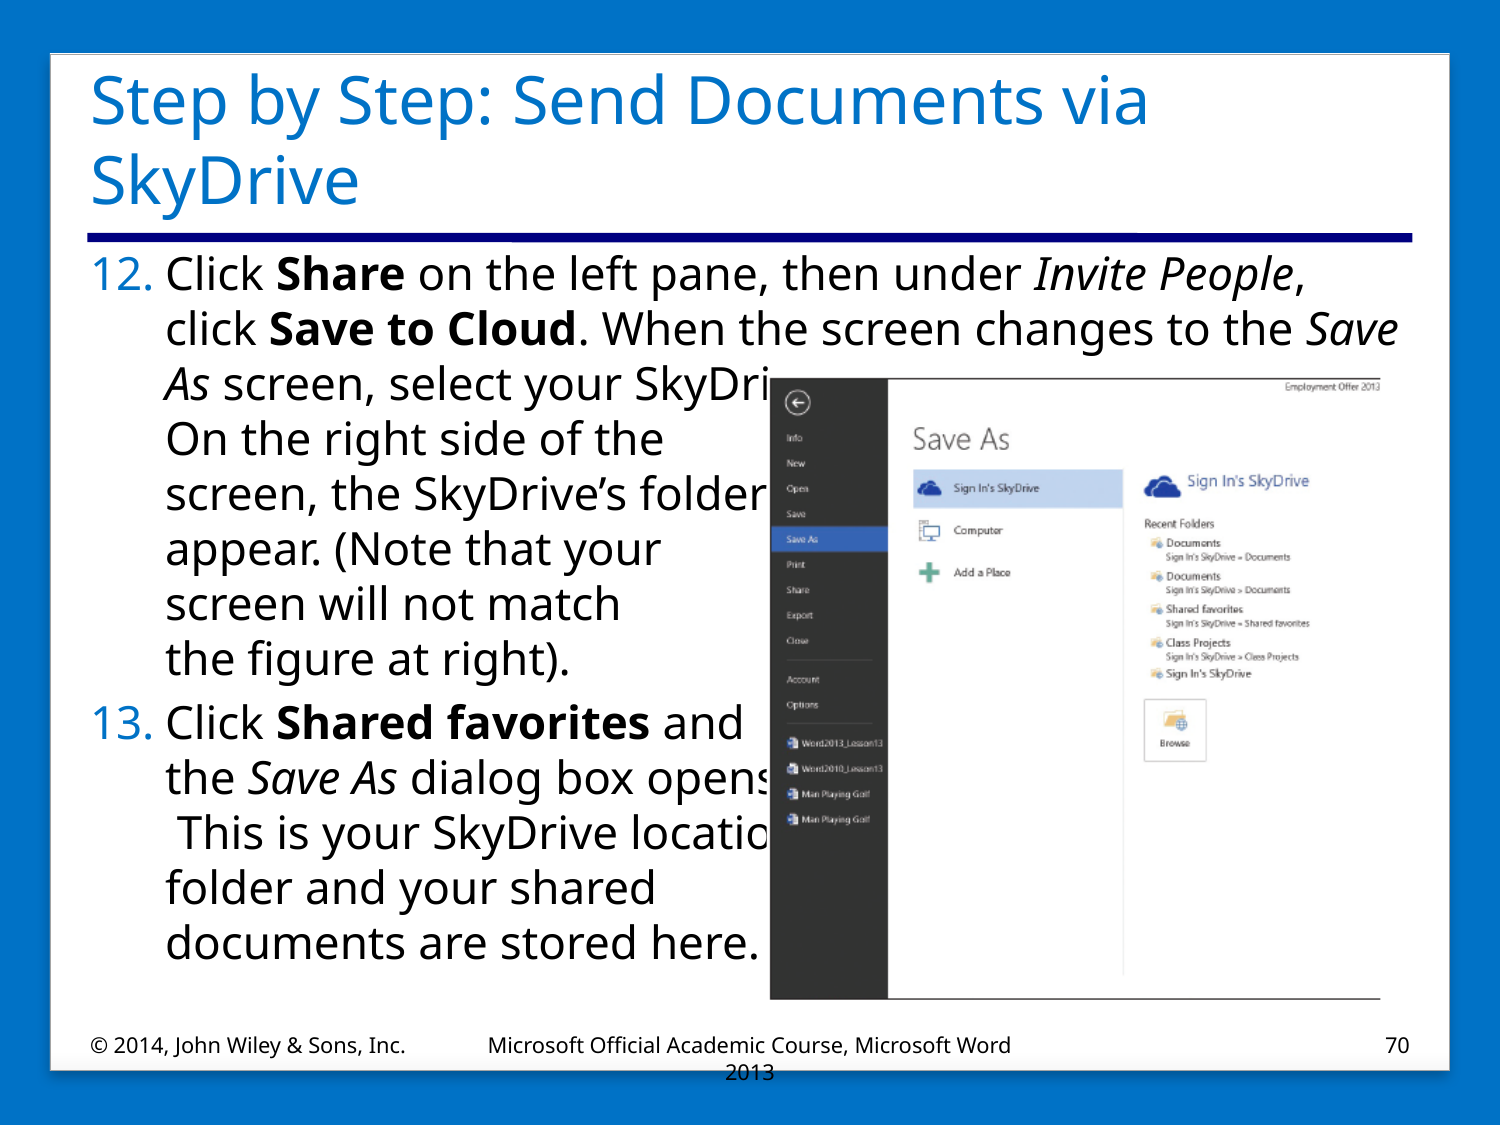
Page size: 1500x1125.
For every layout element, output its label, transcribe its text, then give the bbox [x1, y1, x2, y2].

picture [766, 374, 1381, 1007]
slide_number © 2014, John Wiley & Sons, Inc. [74, 1024, 426, 1103]
title Step by Step: Send Documents via SkyDrive [74, 74, 1426, 226]
footer Microsoft Official Academic Course, Microsoft Word 2013 [449, 1024, 1051, 1103]
slide_number 70 [1074, 1024, 1426, 1103]
list Click Share on the left pane, then under Invite People, click Save to Cloud. When the screen changes to the Save As screen, select your SkyDrive. On the right side of the screen, the SkyDrive’s folders appear. (Note that your screen will not match the figure at right). Click Shared favorites and the Save As dialog box opens. This is your SkyDrive location folder and your shared documents are stored here. [75, 237, 1425, 1063]
